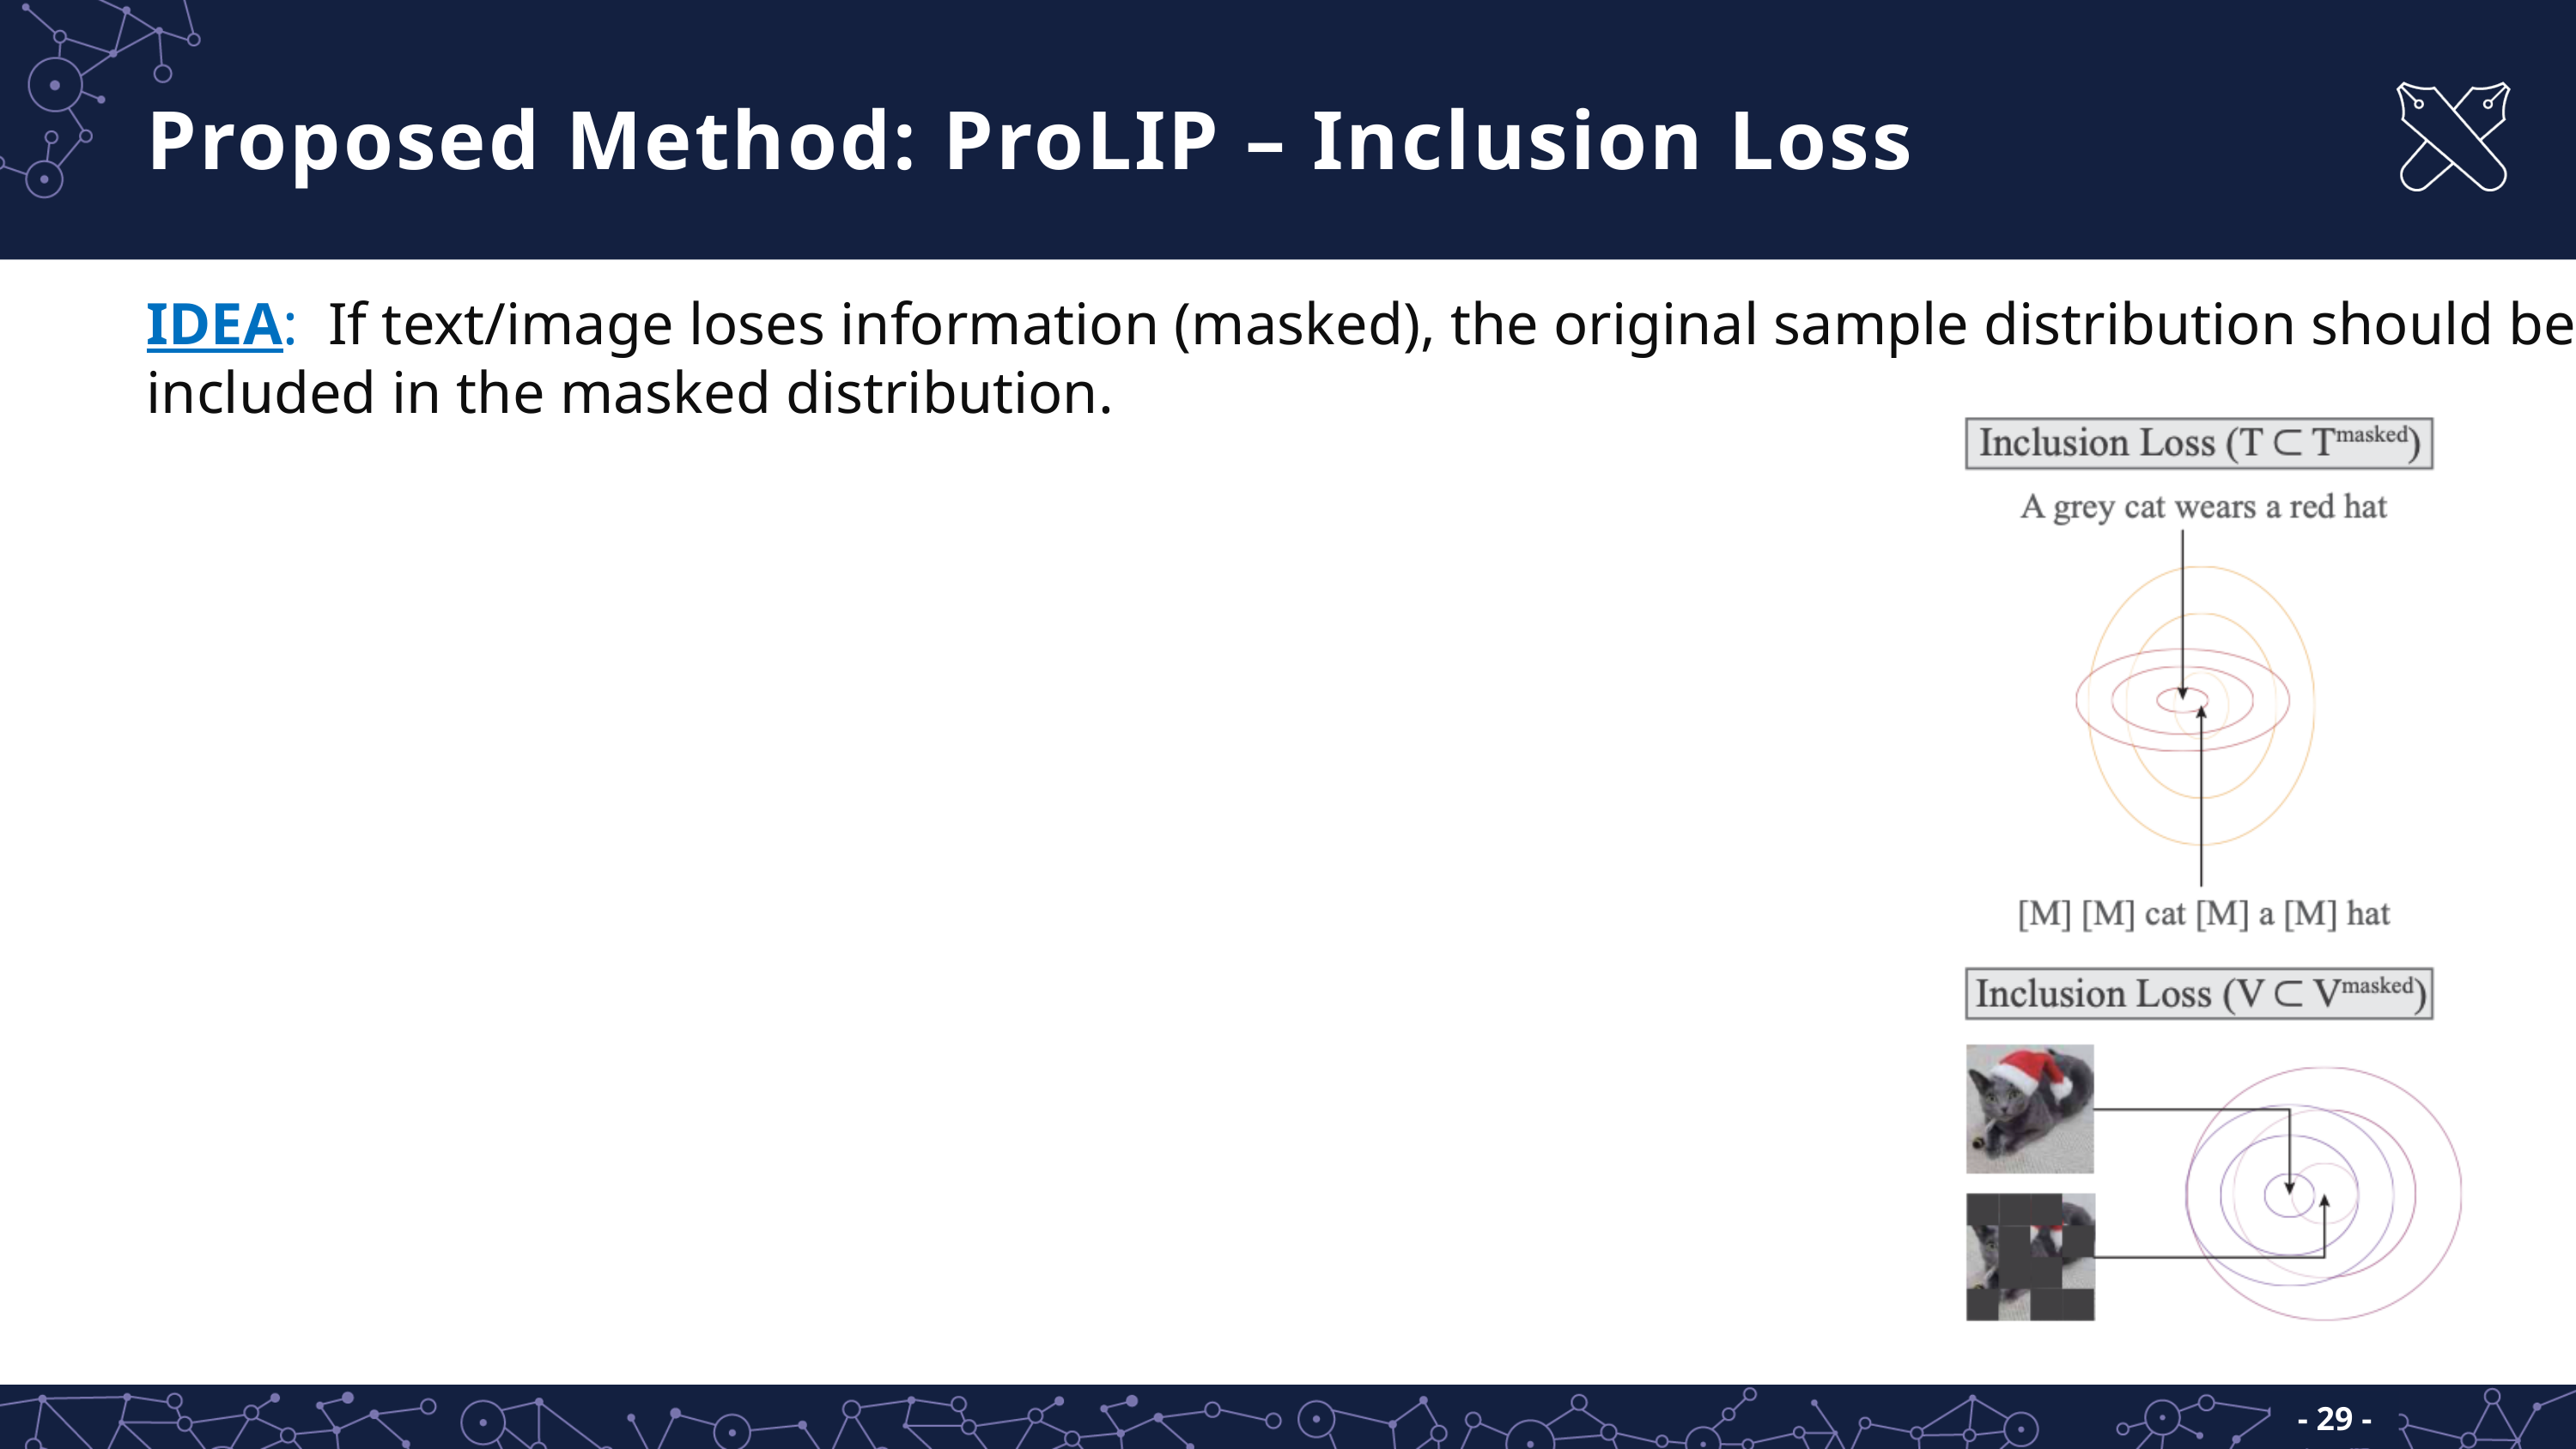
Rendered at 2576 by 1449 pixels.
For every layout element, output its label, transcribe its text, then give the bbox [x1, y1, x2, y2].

picture [0, 1385, 2576, 1449]
title Proposed Method: ProLIP – Inclusion Loss [133, 18, 2356, 258]
slide_number - 29 - [2270, 1391, 2399, 1449]
text_box IDEA: If text/image loses information (masked), the original sample distribution should be included in the masked distribution. [133, 281, 2576, 431]
picture [1949, 362, 2482, 1368]
picture [0, 0, 2576, 259]
